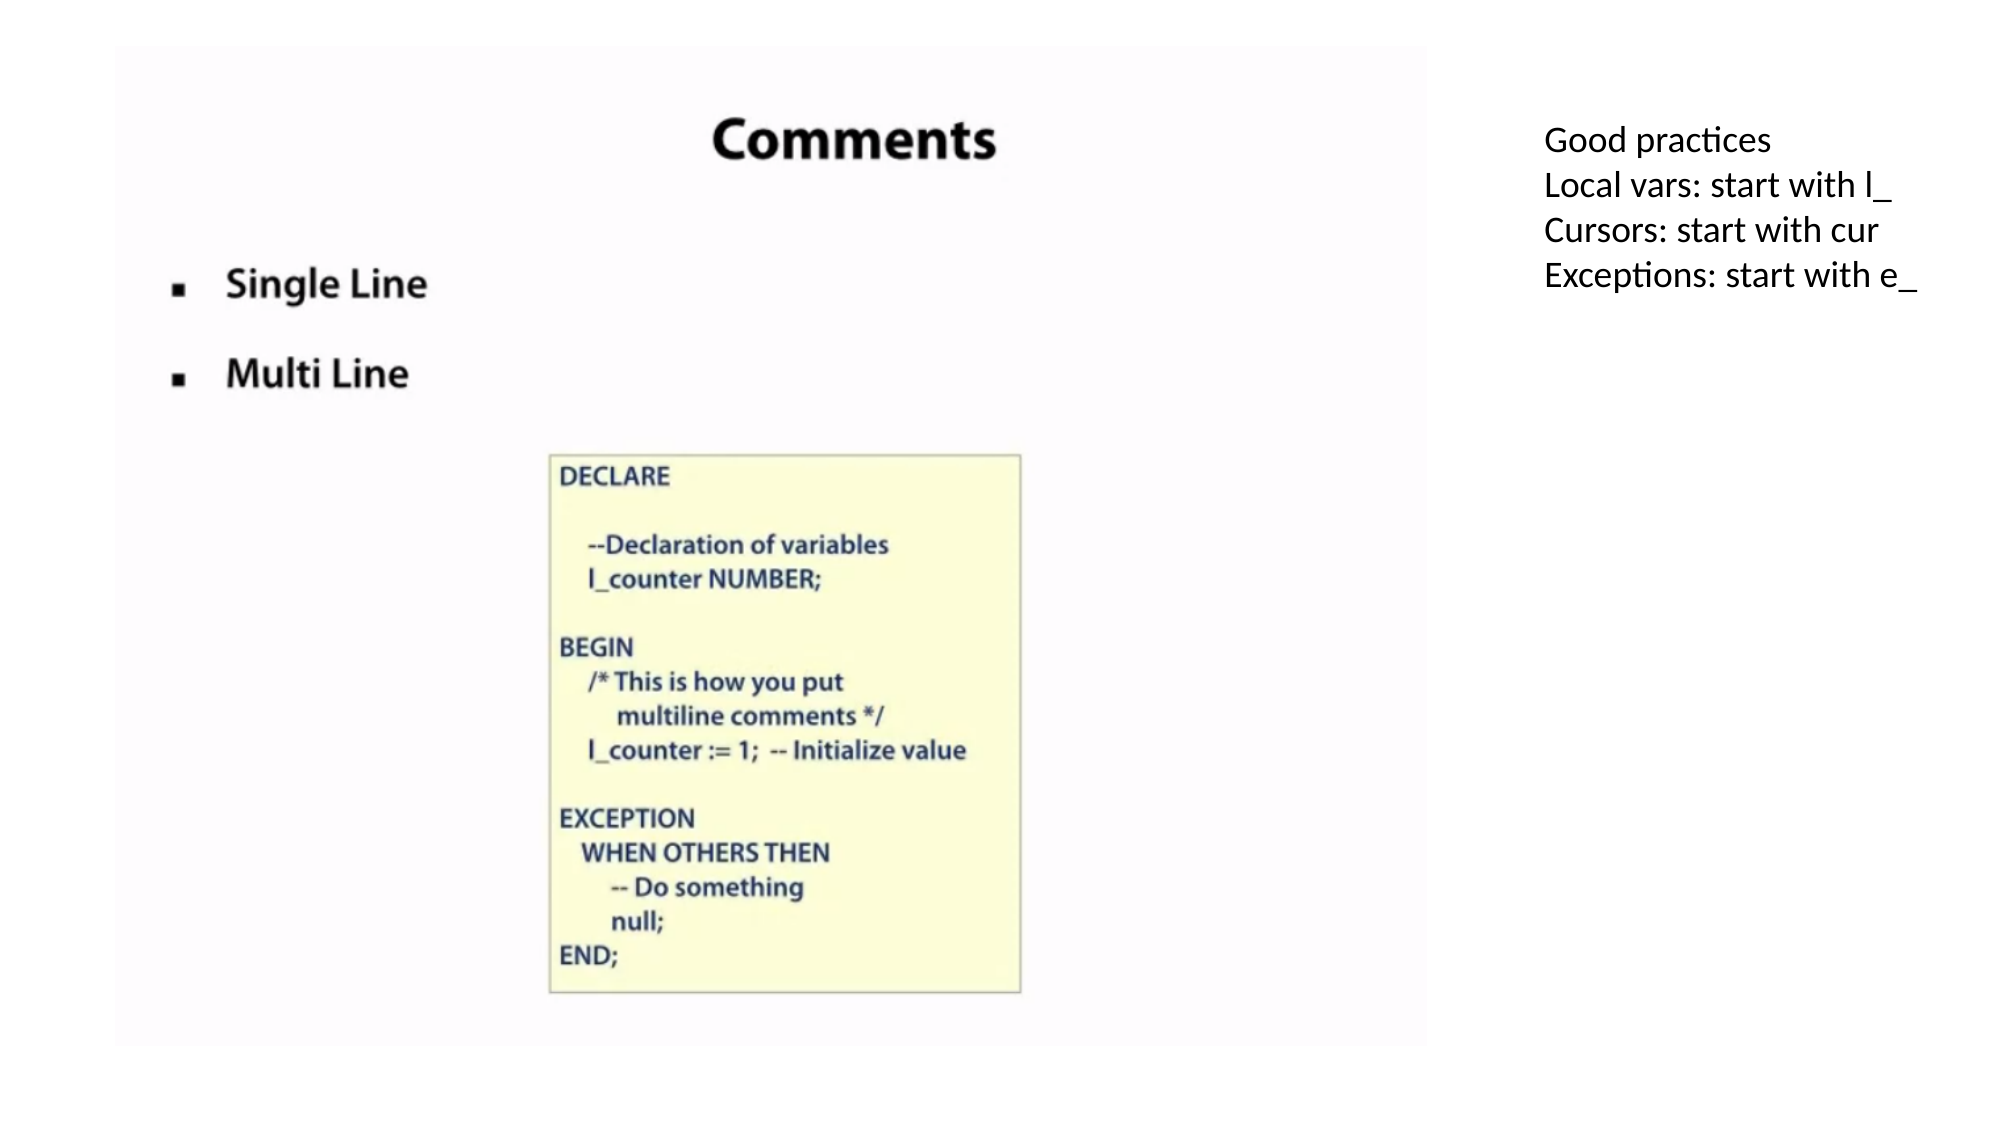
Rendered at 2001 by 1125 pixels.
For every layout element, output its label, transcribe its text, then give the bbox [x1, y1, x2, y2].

picture [115, 46, 1427, 1046]
text_box Good practices Local vars: start with l_ Cursors: start with cur Exceptions: start with e_ [1529, 107, 1933, 303]
